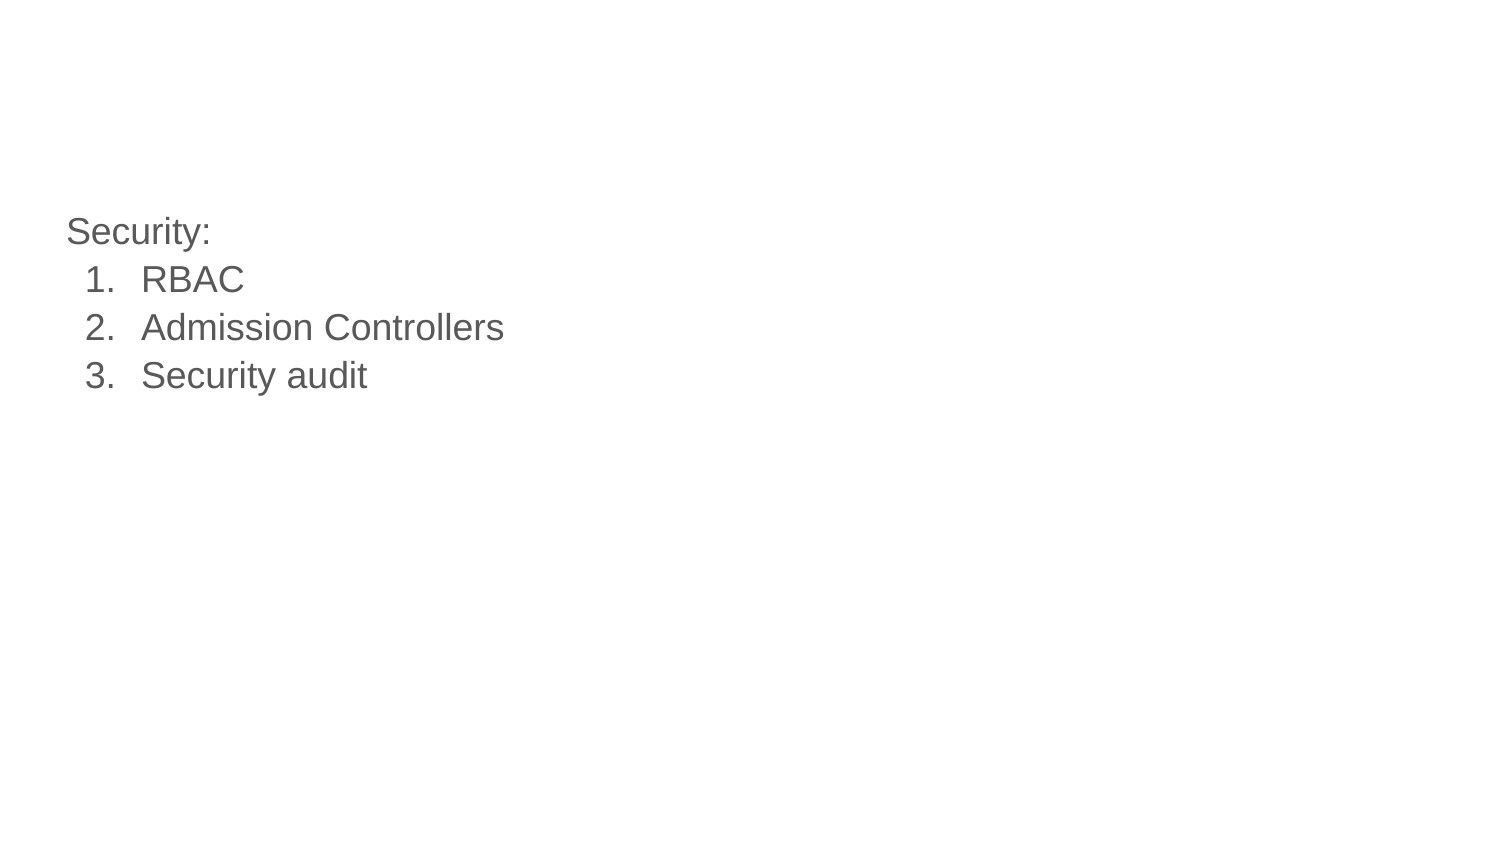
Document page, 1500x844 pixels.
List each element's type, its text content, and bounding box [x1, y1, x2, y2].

list Security: RBAC Admission Controllers Security audit [51, 189, 1449, 750]
